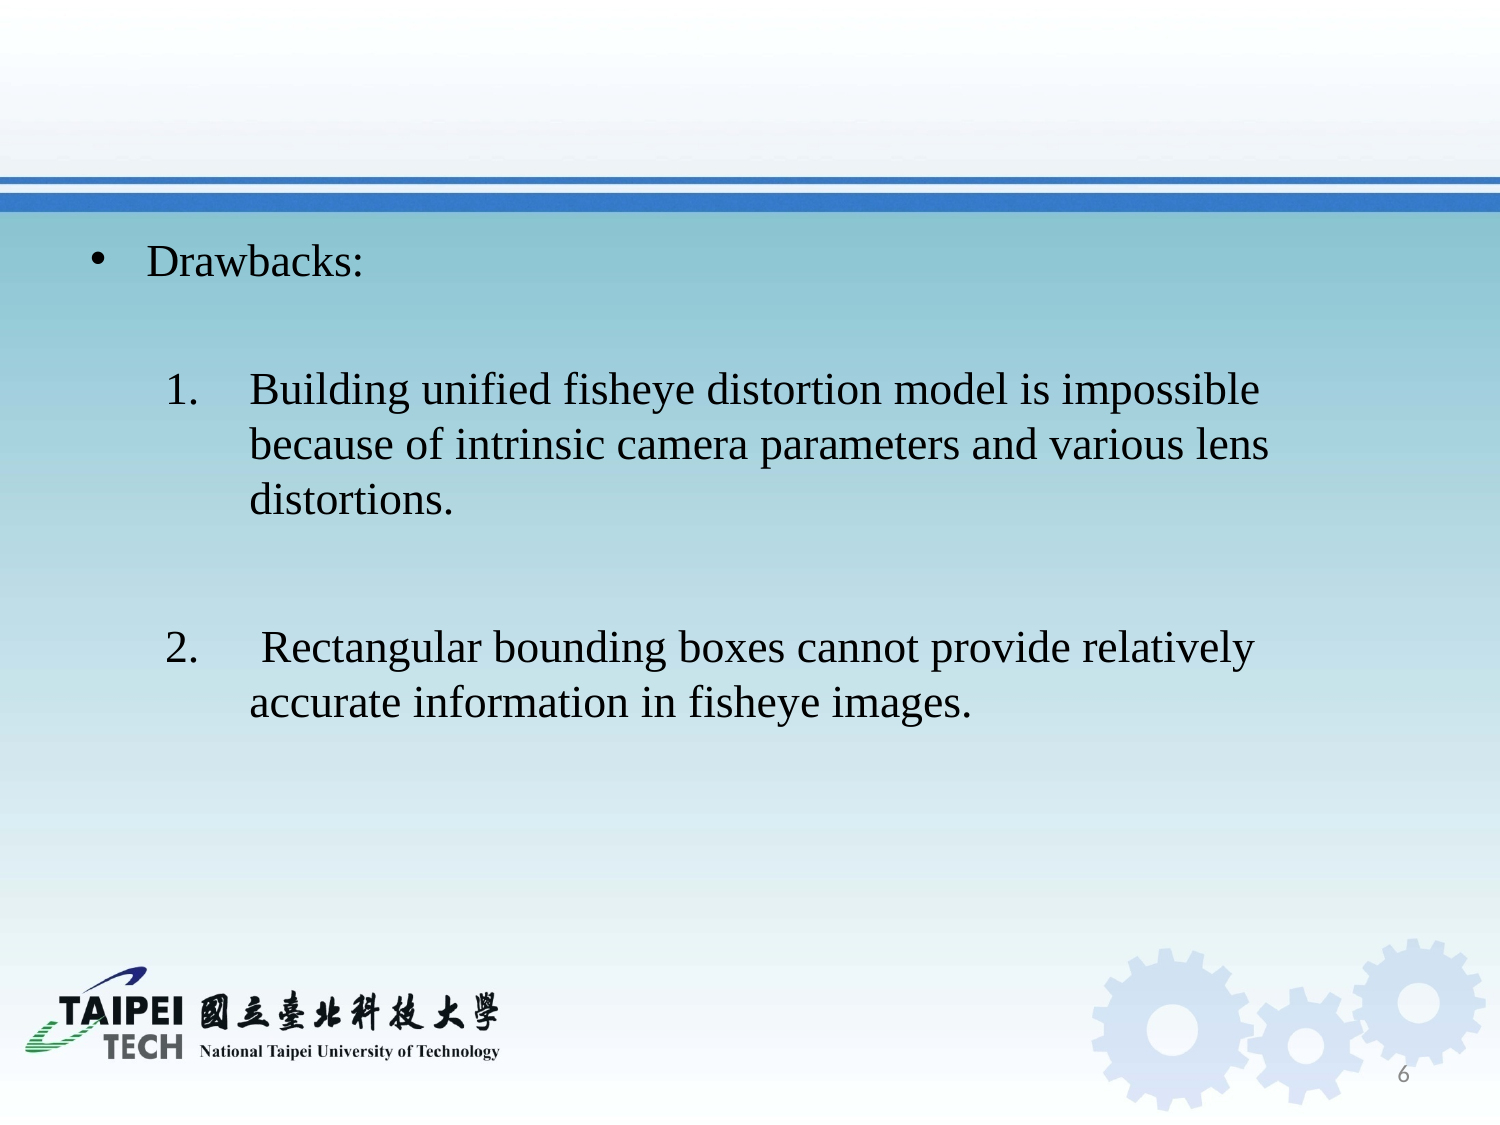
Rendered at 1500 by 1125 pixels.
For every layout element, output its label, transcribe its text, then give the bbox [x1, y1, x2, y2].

list Drawbacks: Building unified fisheye distortion model is impossible because of intrinsic camera parameters and various lens distortions. Rectangular bounding boxes cannot provide relatively accurate information in fisheye images. [74, 222, 1426, 962]
picture [0, 0, 1500, 1125]
slide_number 6 [1074, 1042, 1425, 1103]
